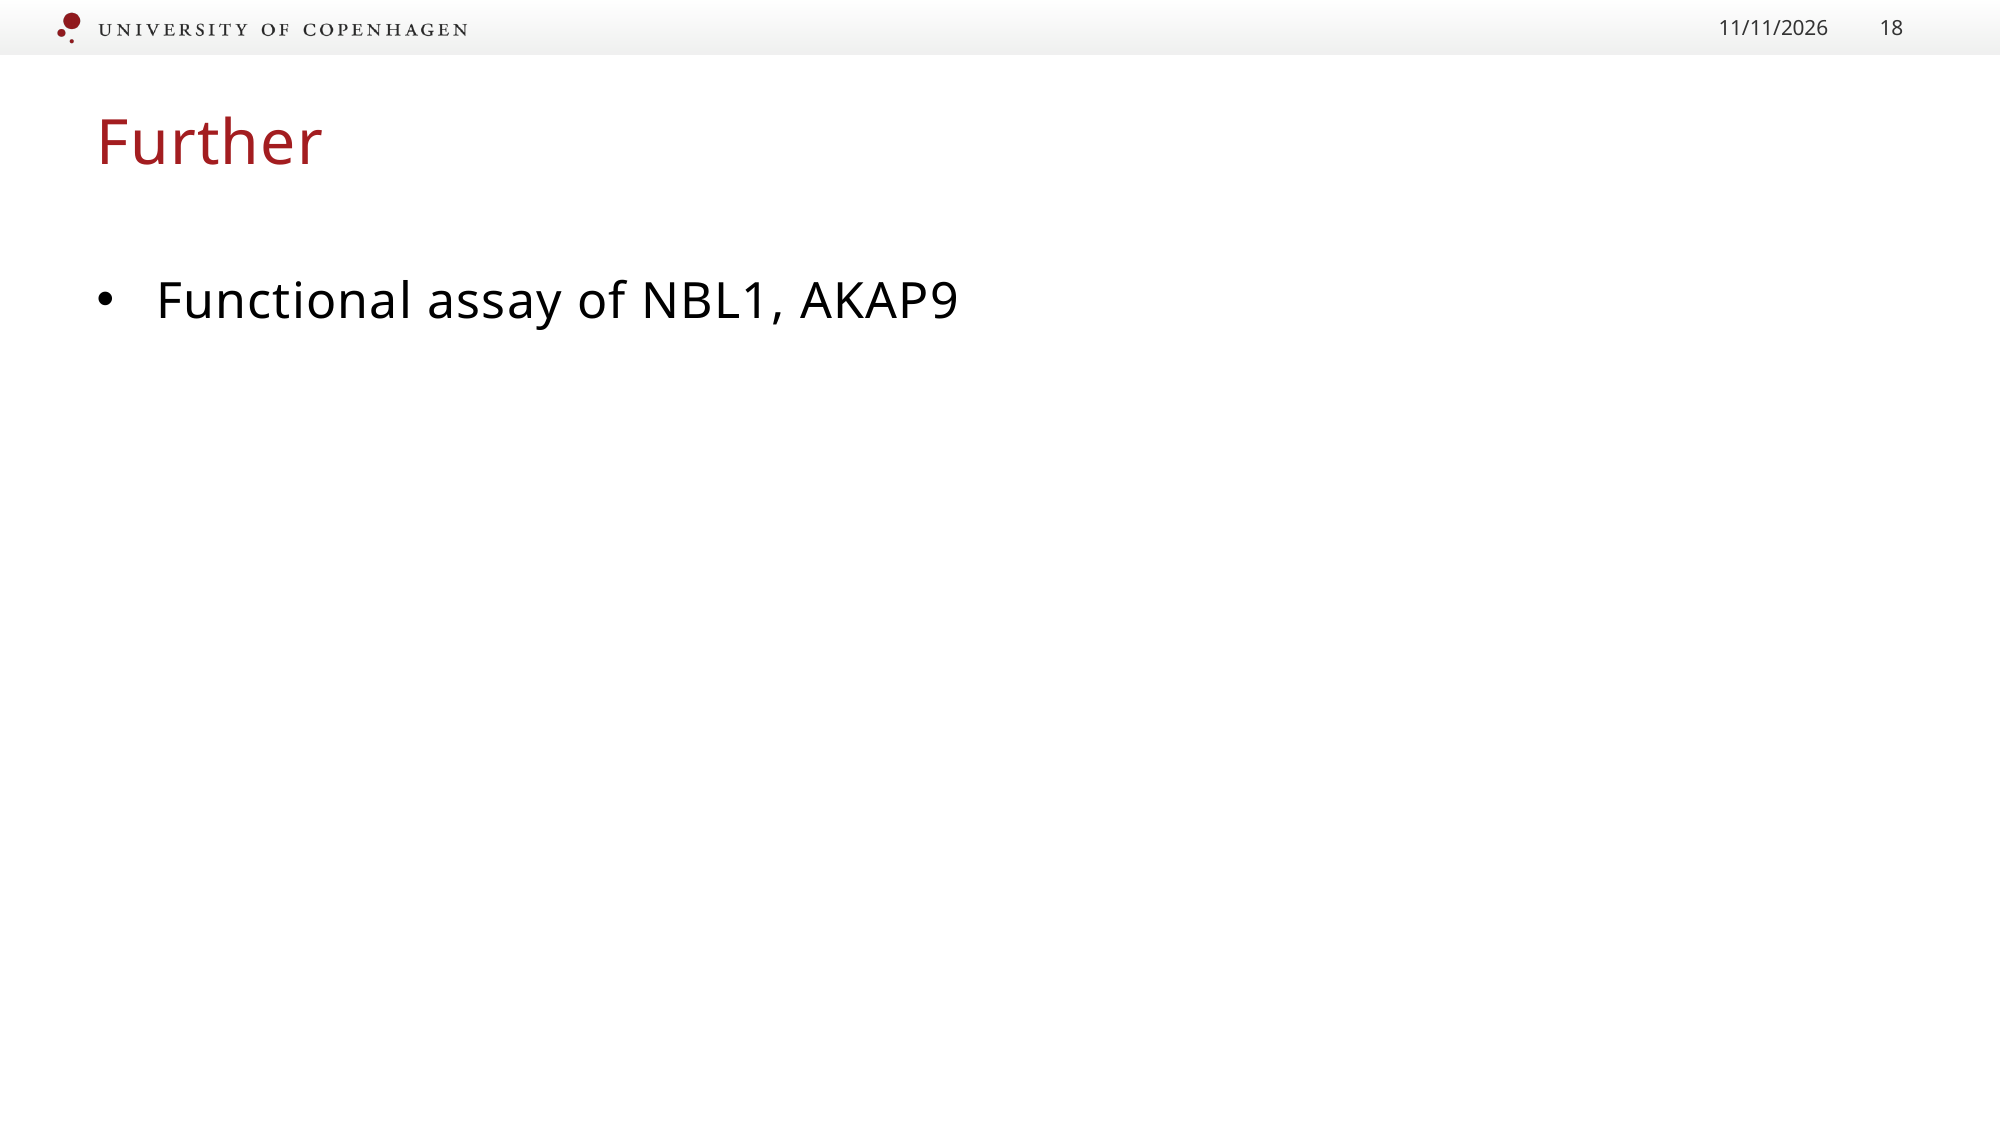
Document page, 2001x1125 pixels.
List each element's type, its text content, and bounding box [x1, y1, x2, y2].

picture [92, 15, 475, 42]
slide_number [1694, 14, 1829, 43]
title Further [96, 101, 1904, 244]
slide_number 18 [1840, 14, 1904, 43]
list Functional assay of NBL1, AKAP9 [96, 268, 1904, 1036]
